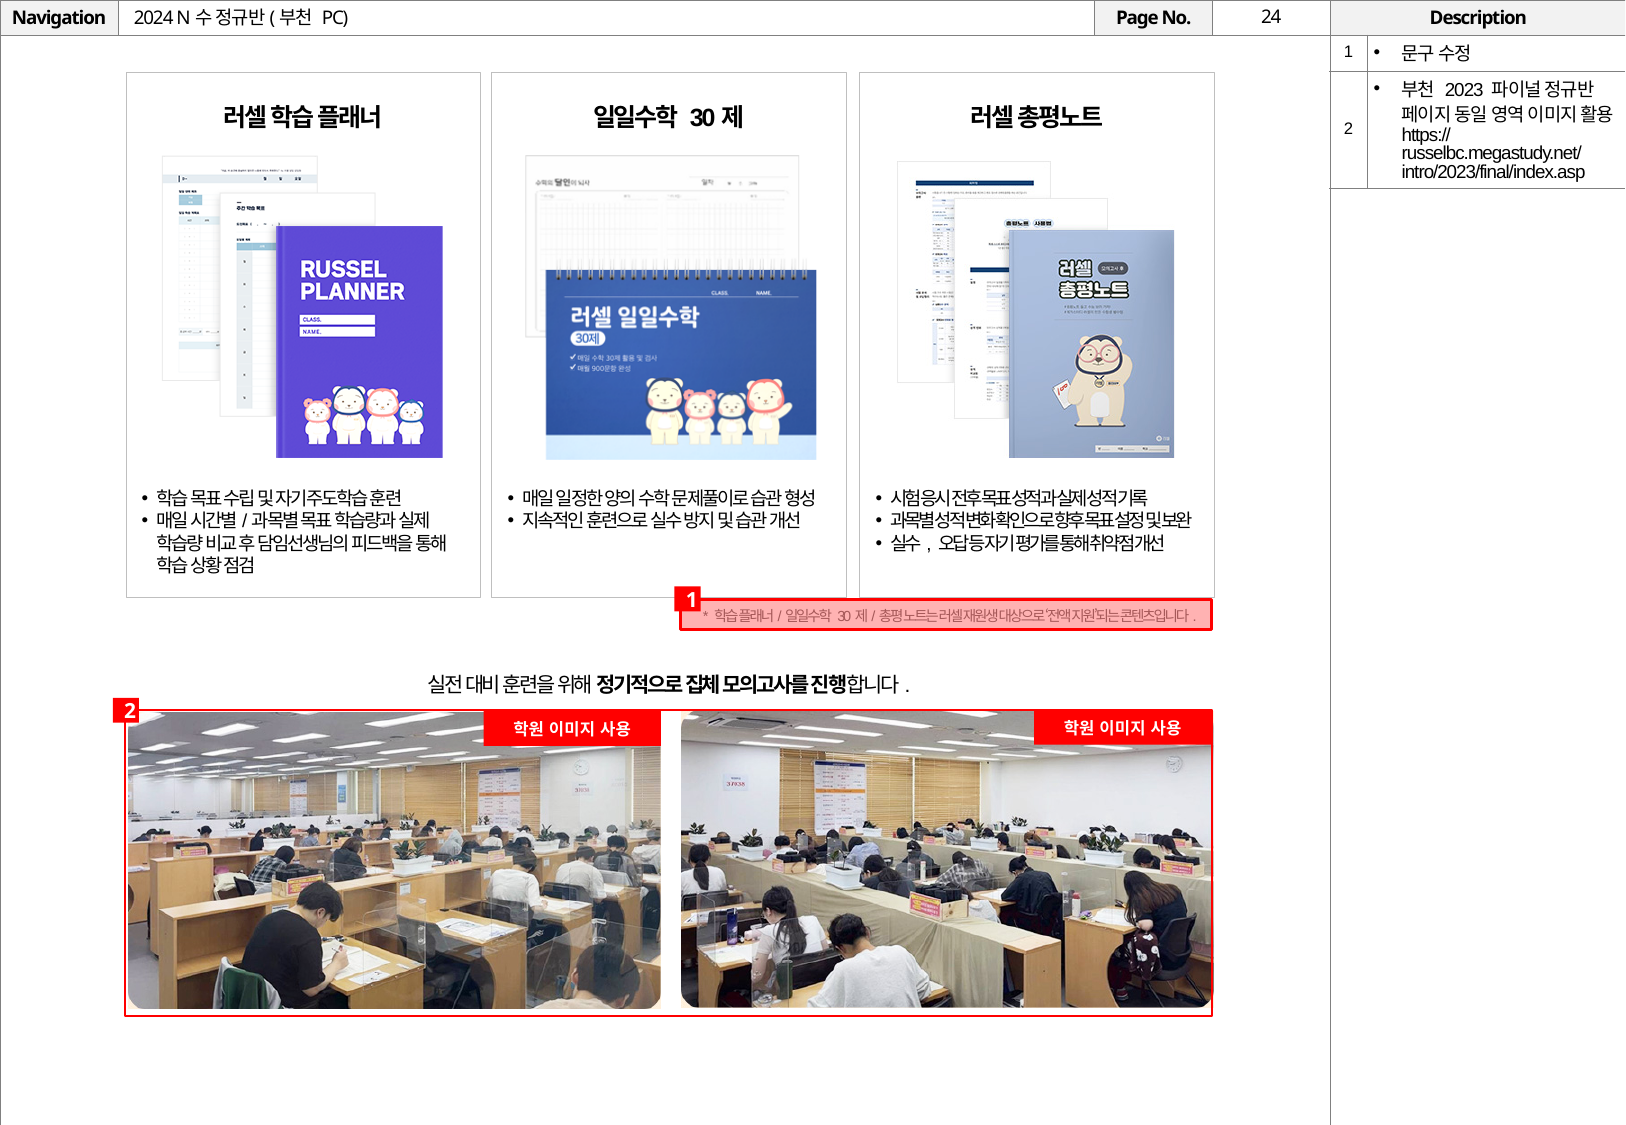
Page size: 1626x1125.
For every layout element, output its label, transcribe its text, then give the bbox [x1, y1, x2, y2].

picture [520, 154, 817, 461]
text_box [858, 70, 1216, 600]
picture [896, 160, 1175, 458]
table_cell 2 [1329, 72, 1367, 188]
text_box 러셀 총평노트 [859, 93, 1214, 139]
text_box 학원 이미지 사용 [482, 709, 663, 713]
text_box * 학습 플래너/일일수학 30제/총평 노트는 러셀 재원생 대상으로 ‘전액 지원’되는 콘텐츠입니다. [125, 598, 1212, 632]
picture [161, 154, 443, 461]
text_box 실전 대비 훈련을 위해 정기적으로 집체 모의고사를 진행합니다. [125, 663, 1213, 704]
text_box 학습 목표 수립 및 자기주도학습 훈련 매일 시간별/과목별 목표 학습량과 실제 학습량 비교 후 담임선생님의 피드백을 통해 학습 상황 점검 [126, 479, 481, 584]
picture [128, 712, 661, 1010]
text_box [680, 599, 1212, 630]
table_header 문구 수정 [1368, 36, 1625, 71]
text_box 1 [672, 584, 703, 613]
text_box 2 [111, 696, 141, 725]
text_box [124, 70, 482, 600]
text_box [123, 1011, 130, 1018]
picture [681, 711, 1214, 1009]
text_box 시험 응시 전후 목표 성적과 실제 성적 기록 과목별 성적 변화 확인으로 향후 목표 설정 및 보완 실수, 오답 등 자기 평가를 통해 취약점 개선 [860, 479, 1215, 562]
text_box 매일 일정한 양의 수학 문제풀이로 습관 형성 지속적인 훈련으로 실수 방지 및 습관 개선 [492, 479, 846, 539]
text_box 러셀 학습 플래너 [125, 93, 481, 139]
title 2024 N수 정규반(부천 PC) [118, 0, 1097, 35]
text_box [490, 70, 848, 598]
text_box [141, 708, 1214, 1018]
table_header 1 [1329, 36, 1367, 71]
table_cell 부천 2023 파이널 정규반 페이지 동일 영역 이미지 활용 https://russelbc.megastudy.net/intro/2023/final/index.asp [1368, 72, 1625, 188]
text_box 일일수학 30제 [491, 93, 846, 139]
